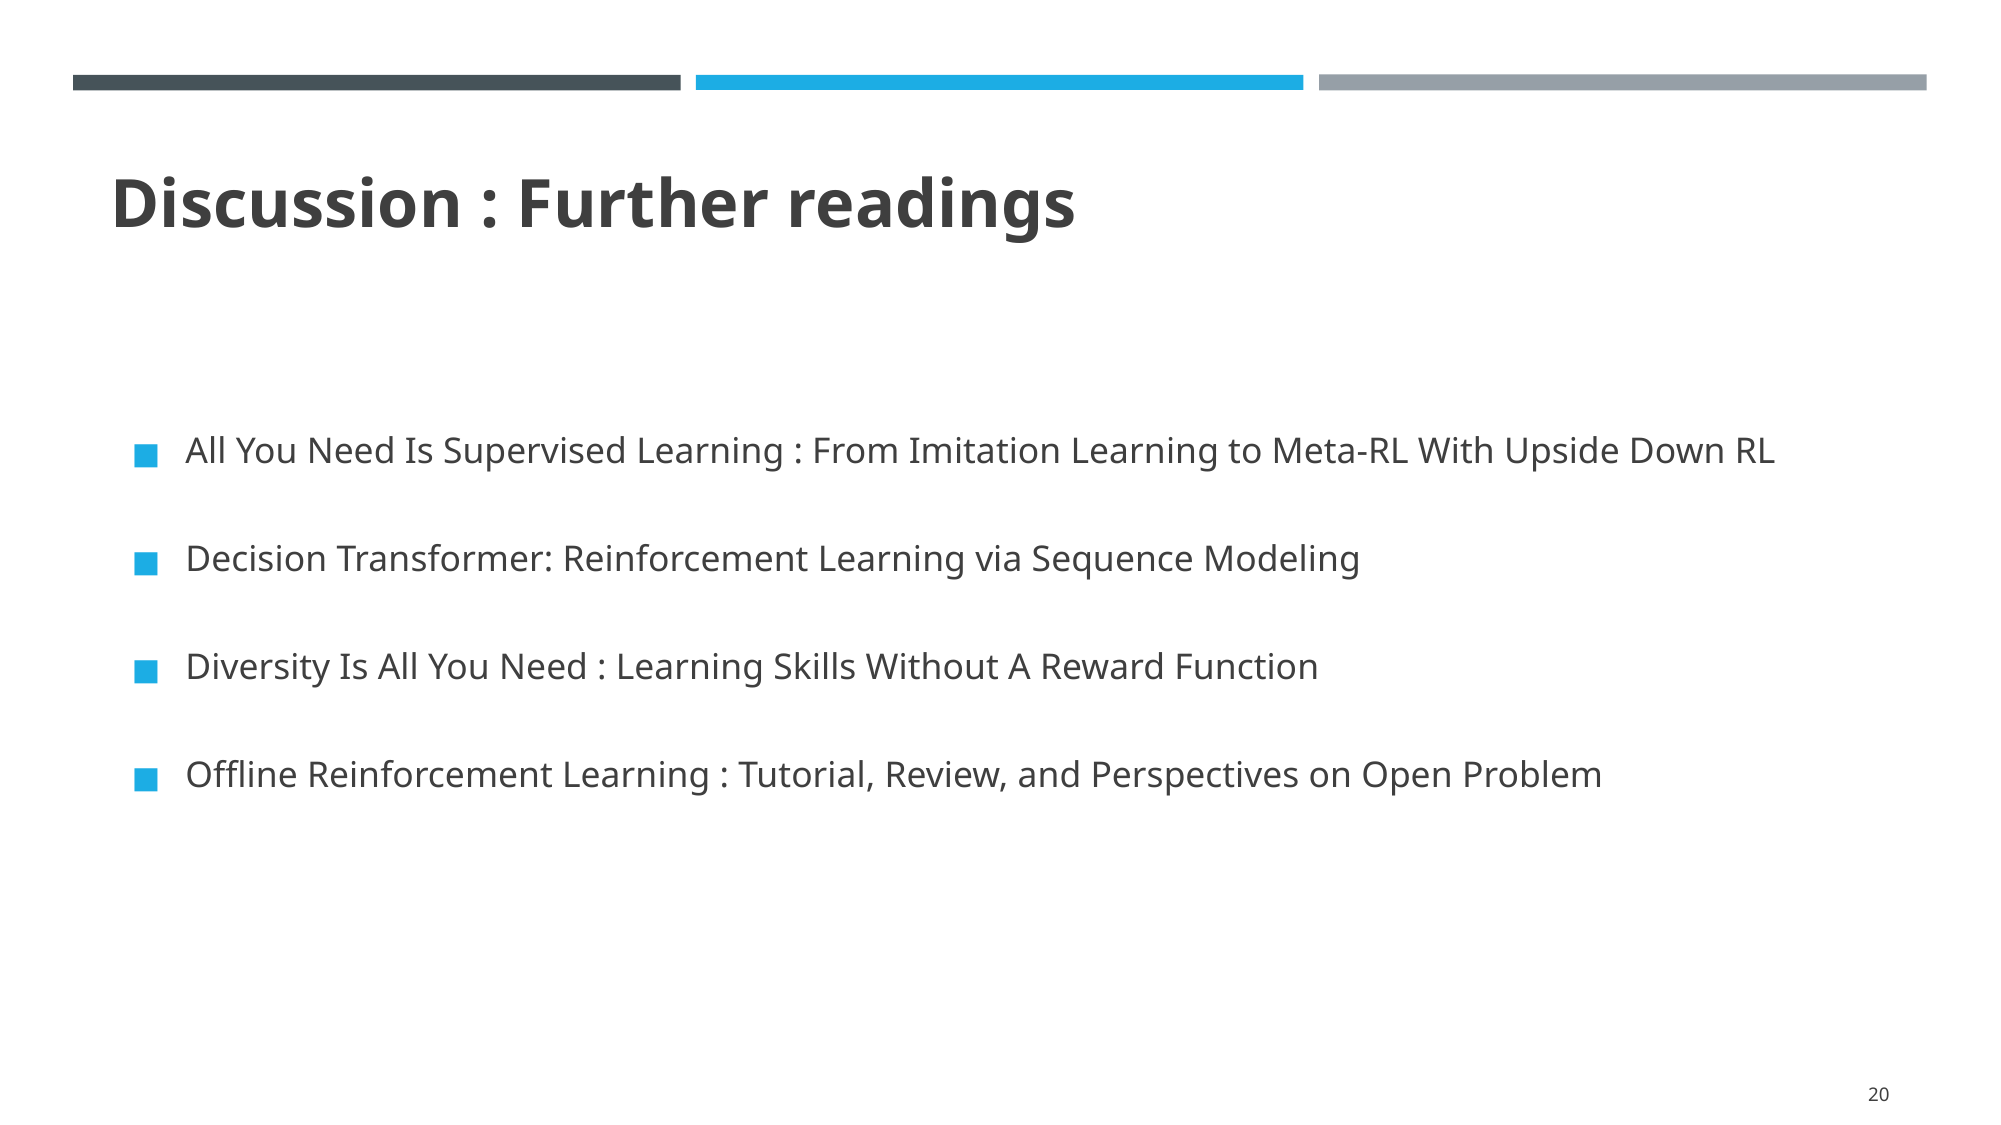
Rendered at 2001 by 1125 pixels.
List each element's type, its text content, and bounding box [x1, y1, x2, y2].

list All You Need Is Supervised Learning : From Imitation Learning to Meta-RL With Upside Down RL Decision Transformer: Reinforcement Learning via Sequence Modeling Diversity Is All You Need : Learning Skills Without A Reward Function Offline Reinforcement Learning : Tutorial, Review, and Perspectives on Open Problem [95, 260, 1981, 959]
title Discussion : Further readings [95, 166, 1905, 260]
slide_number 20 [1732, 1065, 1905, 1125]
